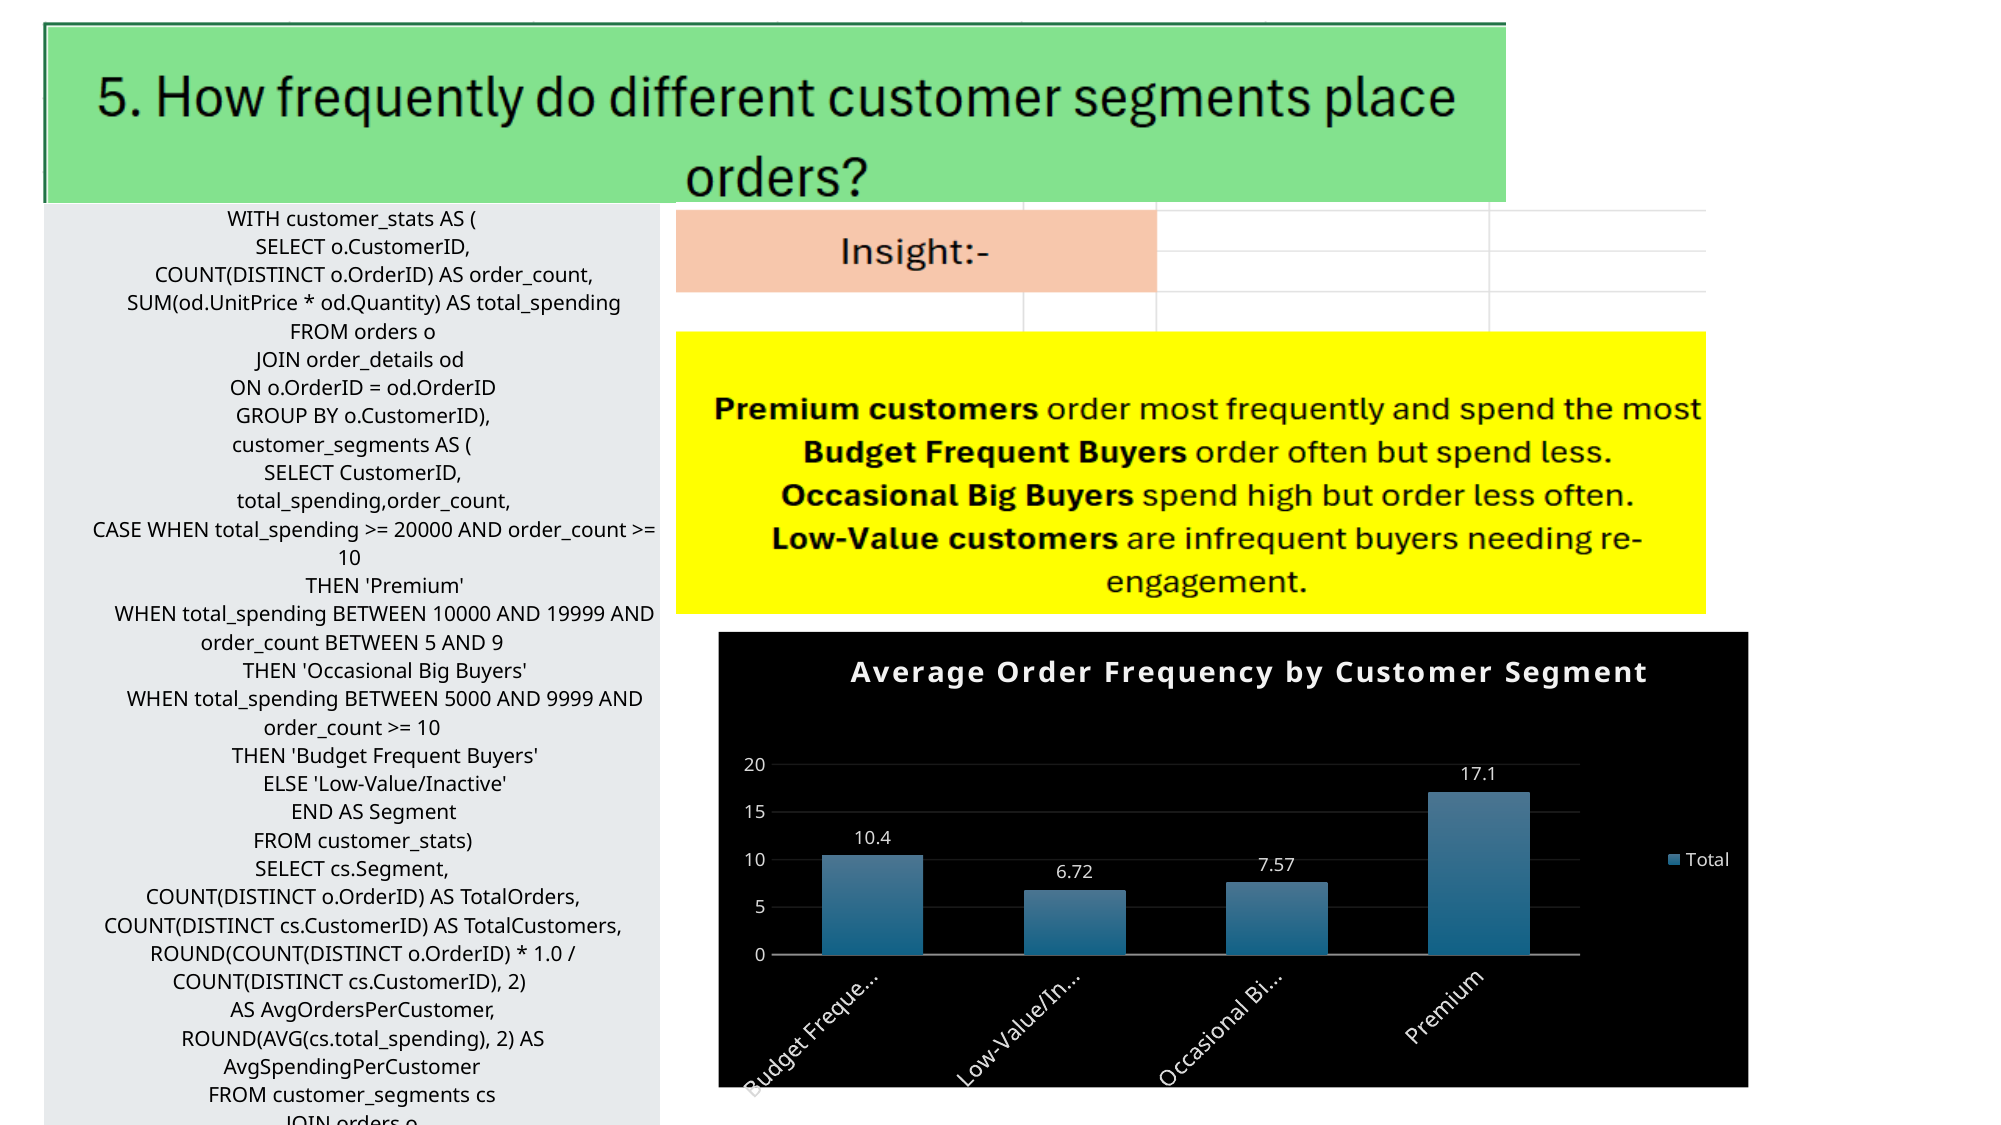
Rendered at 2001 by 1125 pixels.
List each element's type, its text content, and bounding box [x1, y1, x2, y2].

table_header WITH customer_stats AS ( SELECT o.CustomerID, COUNT(DISTINCT o.OrderID) AS order_count, SUM(od.UnitPrice * od.Quantity) AS total_spending FROM orders o JOIN order_details od ON o.OrderID = od.OrderID GROUP BY o.CustomerID), customer_segments AS ( SELECT CustomerID, total_spending,order_count, CASE WHEN total_spending >= 20000 AND order_count >= 10 THEN 'Premium' WHEN total_spending BETWEEN 10000 AND 19999 AND order_count BETWEEN 5 AND 9 THEN 'Occasional Big Buyers' WHEN total_spending BETWEEN 5000 AND 9999 AND order_count >= 10 THEN 'Budget Frequent Buyers' ELSE 'Low-Value/Inactive' END AS Segment FROM customer_stats) SELECT cs.Segment, COUNT(DISTINCT o.OrderID) AS TotalOrders, COUNT(DISTINCT cs.CustomerID) AS TotalCustomers, ROUND(COUNT(DISTINCT o.OrderID) * 1.0 / COUNT(DISTINCT cs.CustomerID), 2) AS AvgOrdersPerCustomer, ROUND(AVG(cs.total_spending), 2) AS AvgSpendingPerCustomer FROM customer_segments cs JOIN orders o ON cs.CustomerID = o.CustomerID GROUP BY cs.Segment ORDER BY AvgOrdersPerCustomer DESC; [44, 204, 660, 1125]
chart [717, 631, 1749, 1104]
picture [42, 20, 1707, 615]
